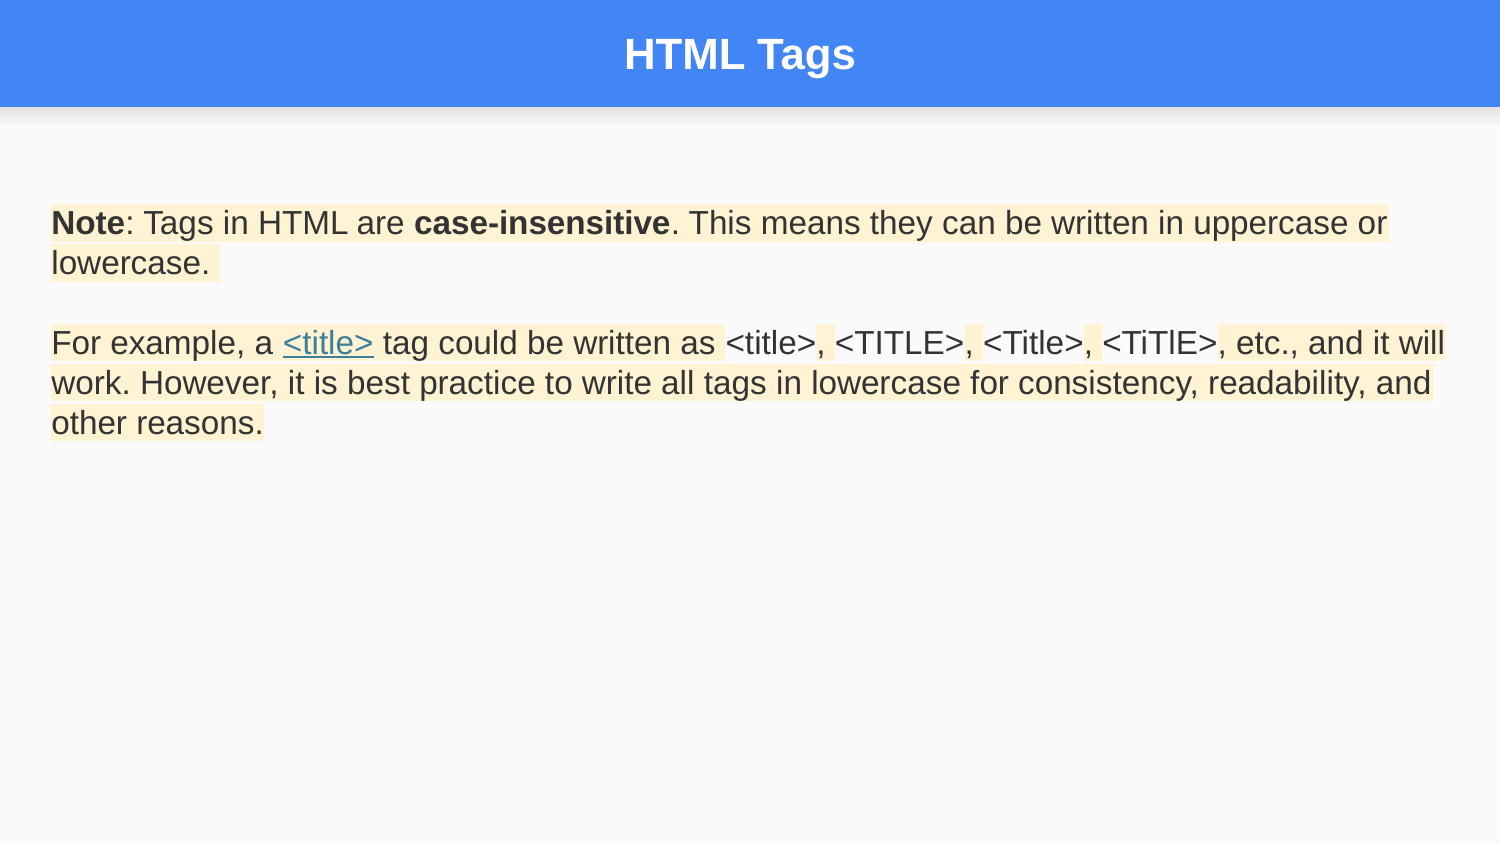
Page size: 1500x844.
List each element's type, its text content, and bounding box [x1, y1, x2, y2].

title HTML Tags [16, 2, 1464, 102]
text_box Note: Tags in HTML are case-insensitive. This means they can be written in uppercase or lowercase. For example, a <title> tag could be written as <title>, <TITLE>, <Title>, <TiTlE>, etc., and it will work. However, it is best practice to write all tags in lowercase for consistency, readability, and other reasons. [36, 146, 1464, 765]
